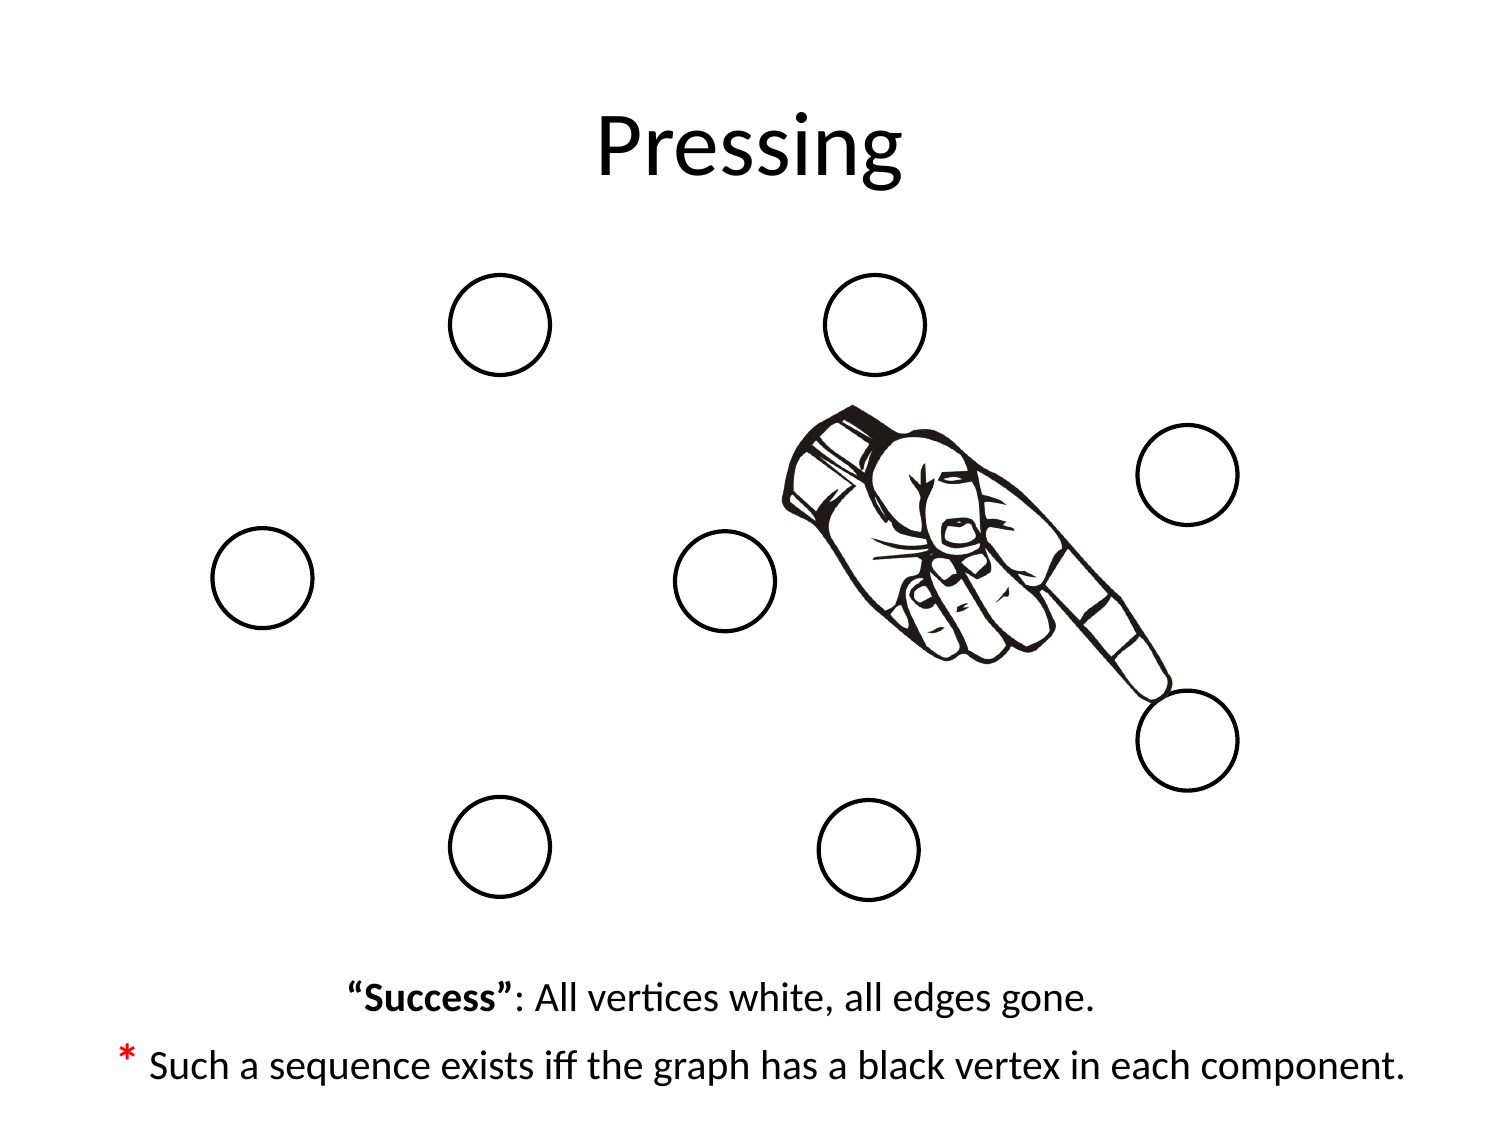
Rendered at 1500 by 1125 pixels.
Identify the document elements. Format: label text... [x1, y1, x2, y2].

text_box [447, 794, 553, 899]
text_box [672, 529, 778, 634]
text_box [210, 526, 315, 631]
text_box * Such a sequence exists iff the graph has a black vertex in each component. [99, 1021, 1425, 1097]
text_box “Success”: All vertices white, all edges gone. [331, 962, 1132, 1021]
text_box [822, 272, 928, 377]
text_box [1135, 688, 1240, 793]
text_box [1135, 422, 1240, 528]
picture [747, 352, 1209, 798]
title Pressing [75, 45, 1425, 233]
text_box [447, 272, 553, 378]
text_box [816, 797, 921, 903]
